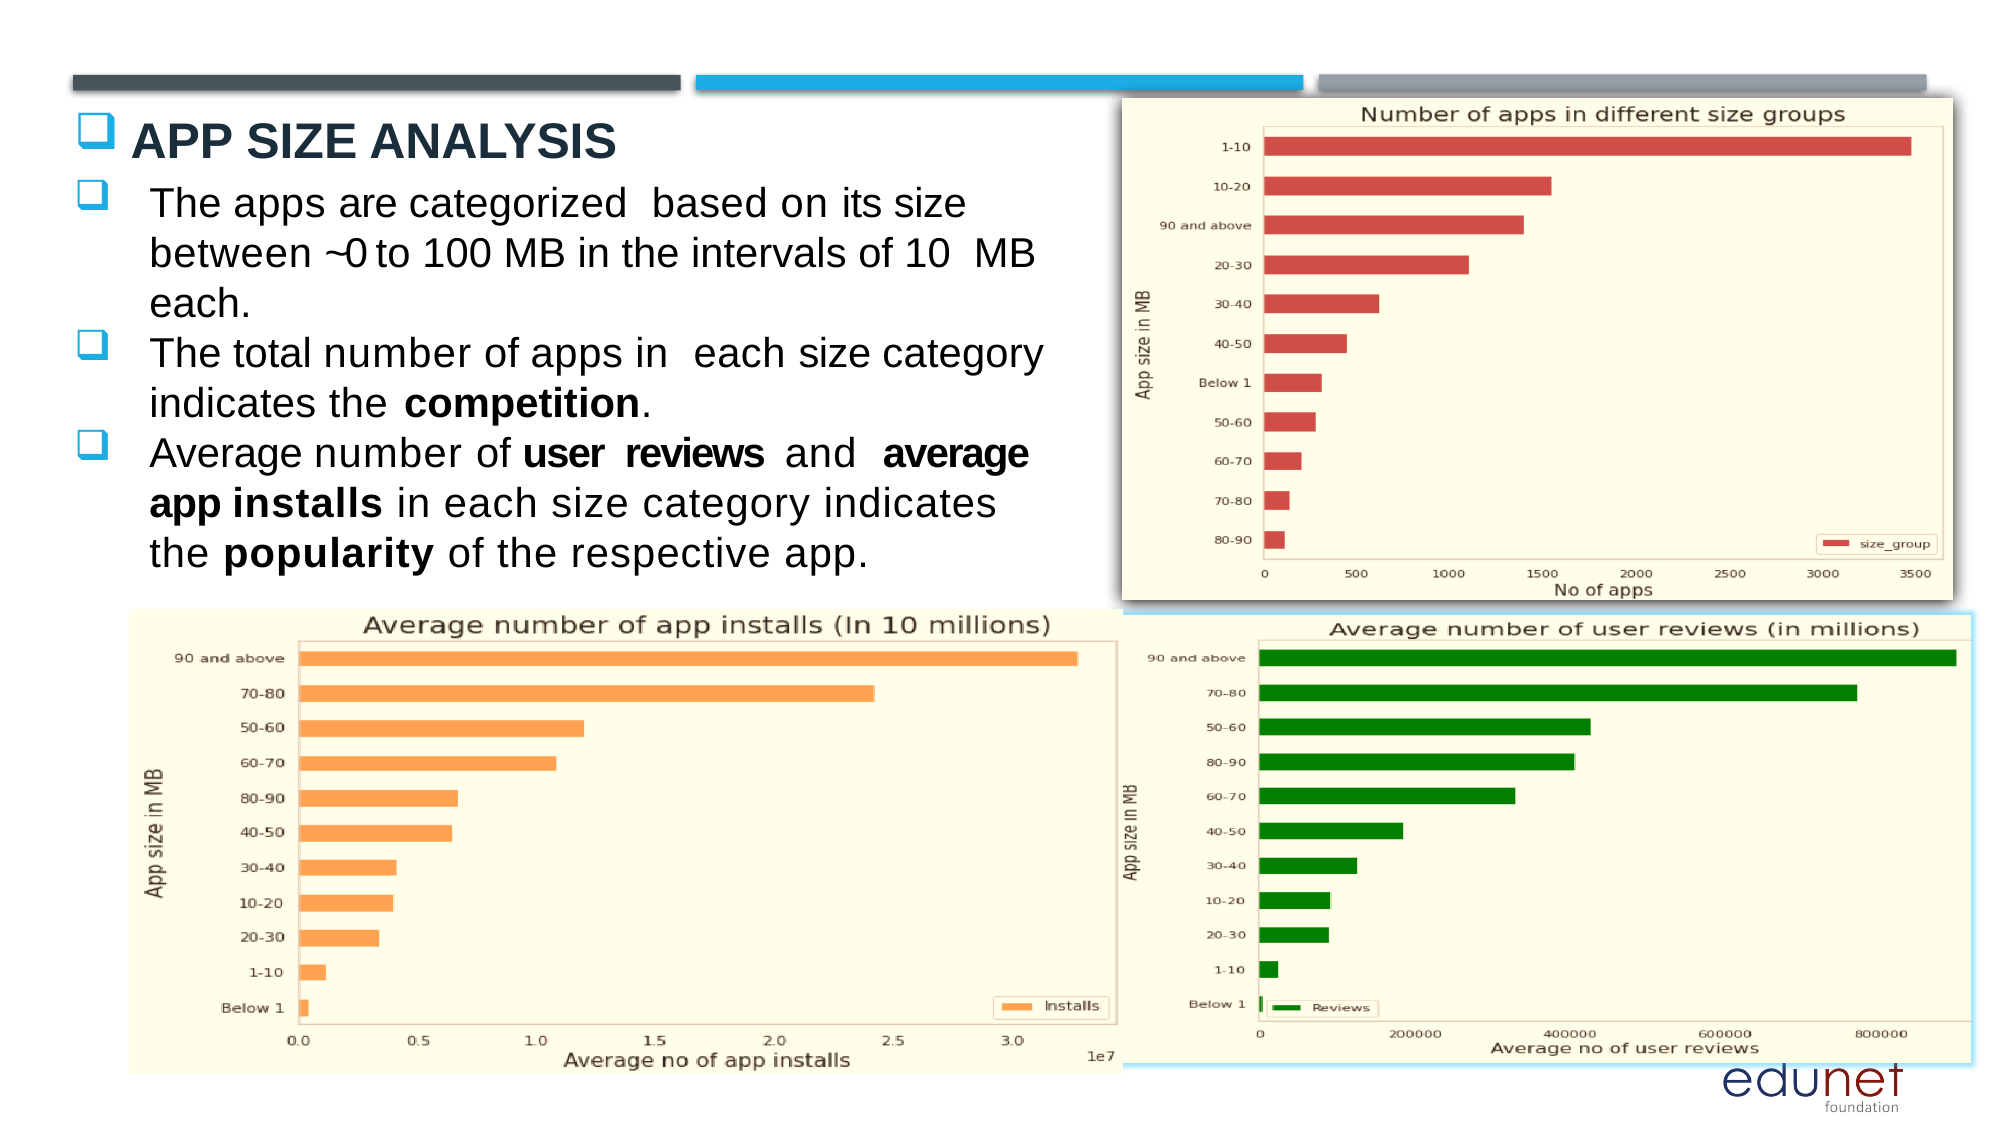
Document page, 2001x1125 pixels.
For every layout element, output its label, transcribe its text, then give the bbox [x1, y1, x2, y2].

picture [1121, 98, 1953, 601]
picture [129, 609, 1971, 1116]
text_box APP SIZE ANALYSIS [59, 100, 1110, 296]
text_box The apps are categorized based on its size between ~0 to 100 MB in the intervals of 10 MB each. The total number of apps in each size category indicates the competition. Average number of user reviews and average app installs in each size category indicates the popularity of the respective app. [57, 168, 1091, 584]
